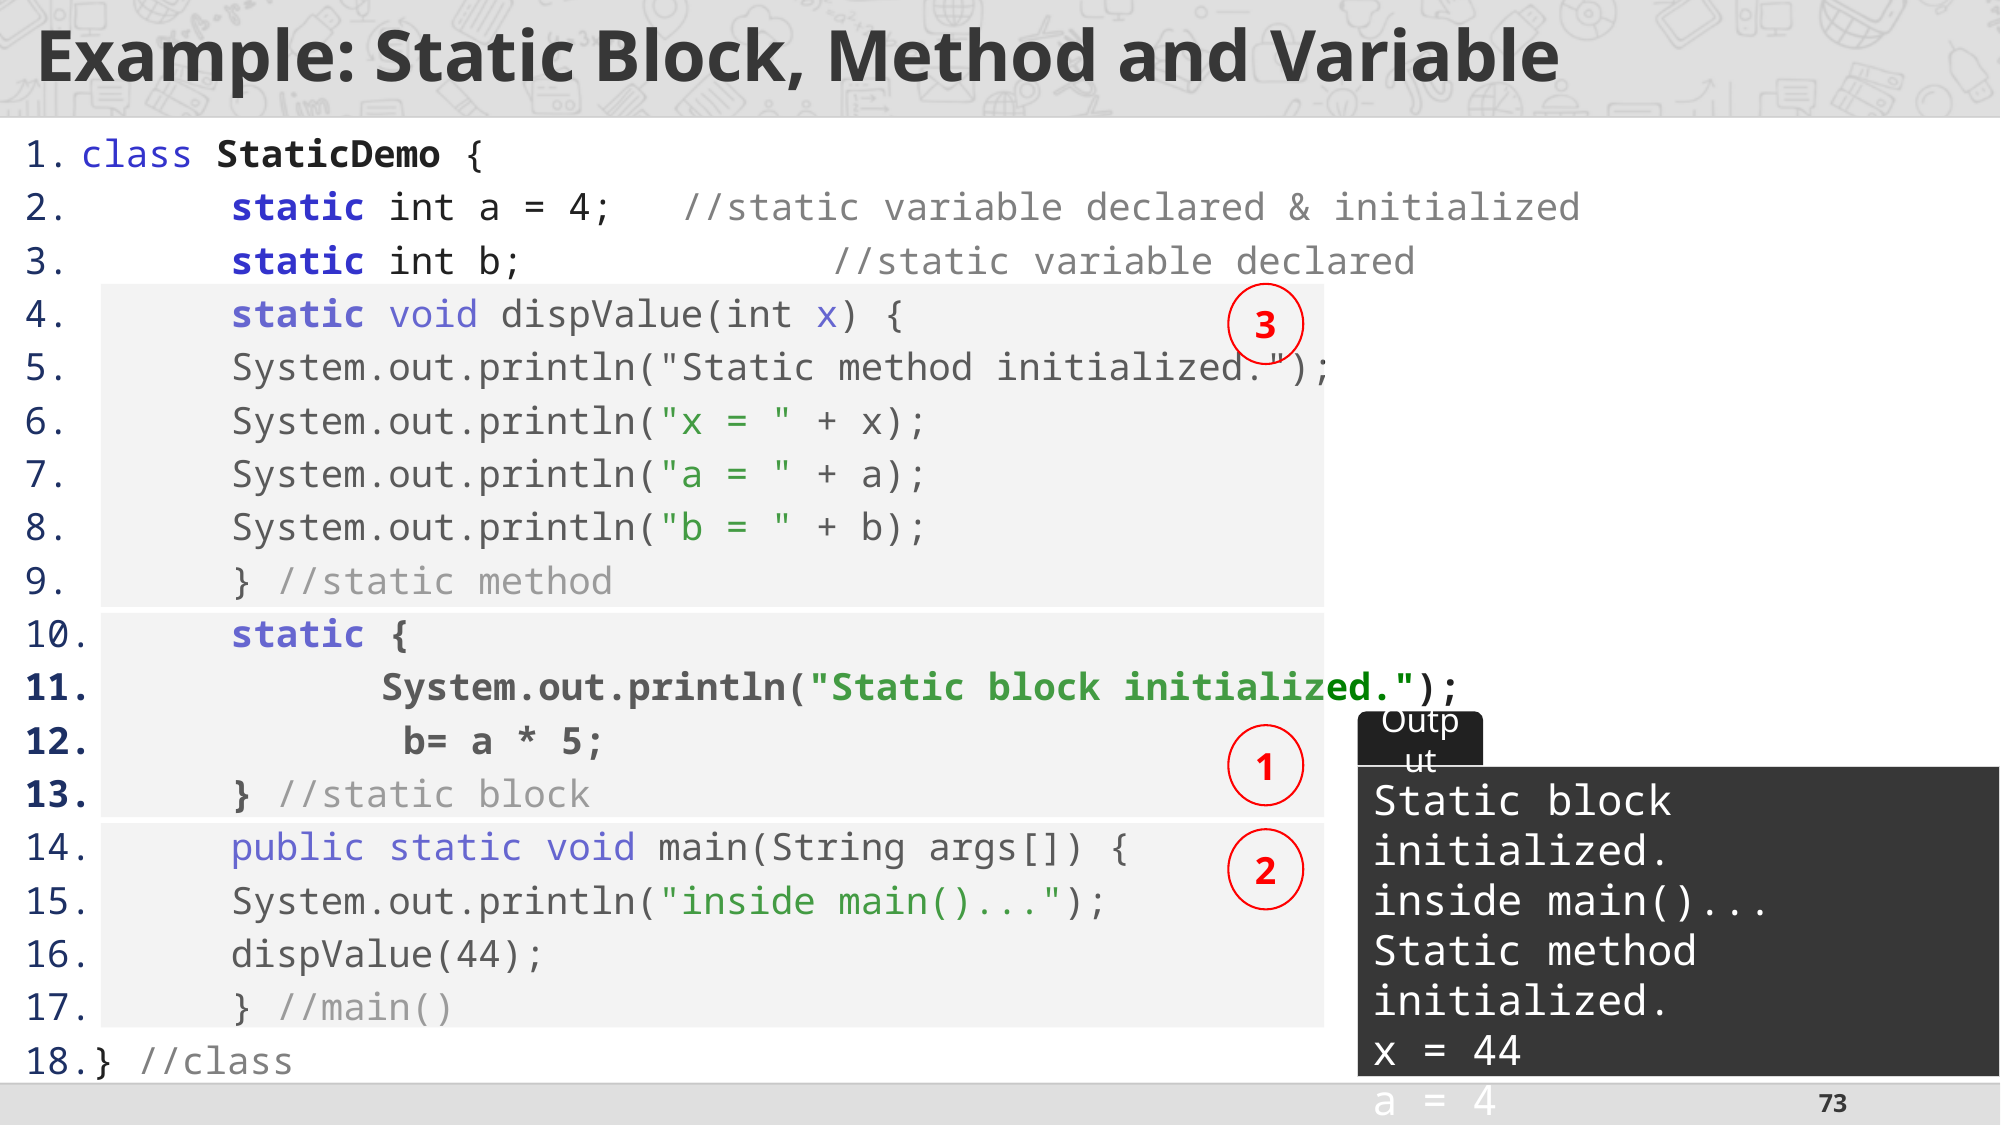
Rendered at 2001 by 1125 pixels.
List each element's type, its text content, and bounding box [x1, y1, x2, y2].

text_box Static block initialized. inside main()... Static method initialized. x = 44 a = 4 b = 20 [1357, 766, 2000, 1077]
list class StaticDemo { static int a = 4; //static variable declared & initialized static int b; //static variable declared static void dispValue(int x) { System.out.println("Static method initialized."); System.out.println("x = " + x); System.out.println("a = " + a); System.out.println("b = " + b); } //static method static { System.out.println("Static block initialized."); b= a * 5; } //static block public static void main(String args[]) { System.out.println("inside main()..."); dispValue(44); } //main() } //class [9, 122, 1967, 1096]
text_box Output [1356, 710, 1485, 767]
text_box [100, 612, 1325, 818]
text_box [100, 822, 1325, 1028]
text_box 1 [1227, 724, 1305, 807]
title Example: Static Block, Method and Variable [0, 0, 2000, 117]
text_box 2 [1227, 828, 1305, 911]
text_box 3 [1227, 282, 1305, 366]
text_box [100, 283, 1325, 608]
